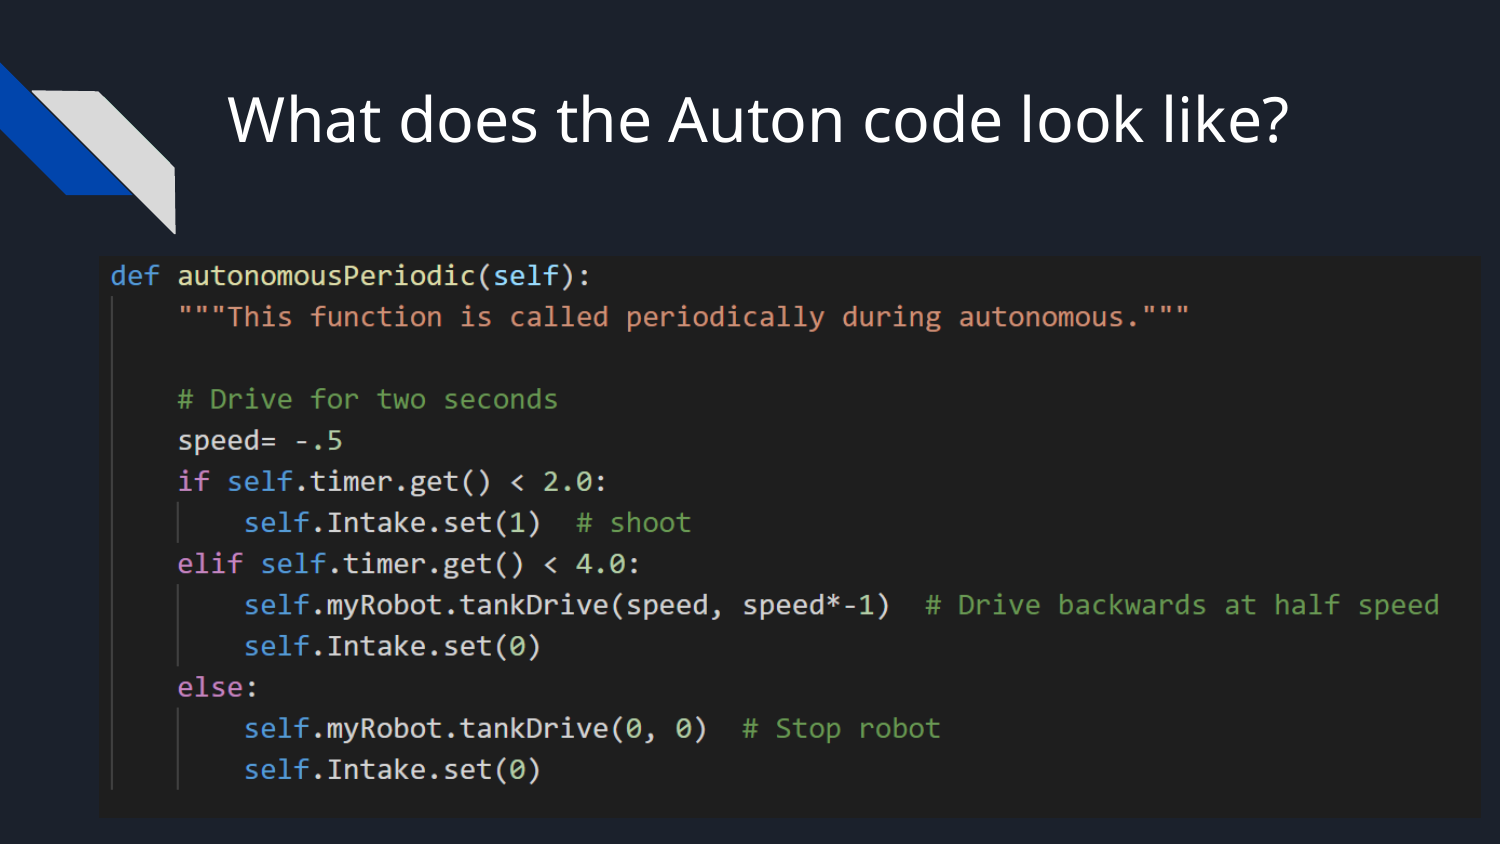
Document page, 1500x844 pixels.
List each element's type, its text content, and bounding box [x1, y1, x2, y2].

picture [99, 256, 1482, 818]
title What does the Auton code look like? [212, 64, 1368, 215]
text_box [32, 91, 175, 234]
